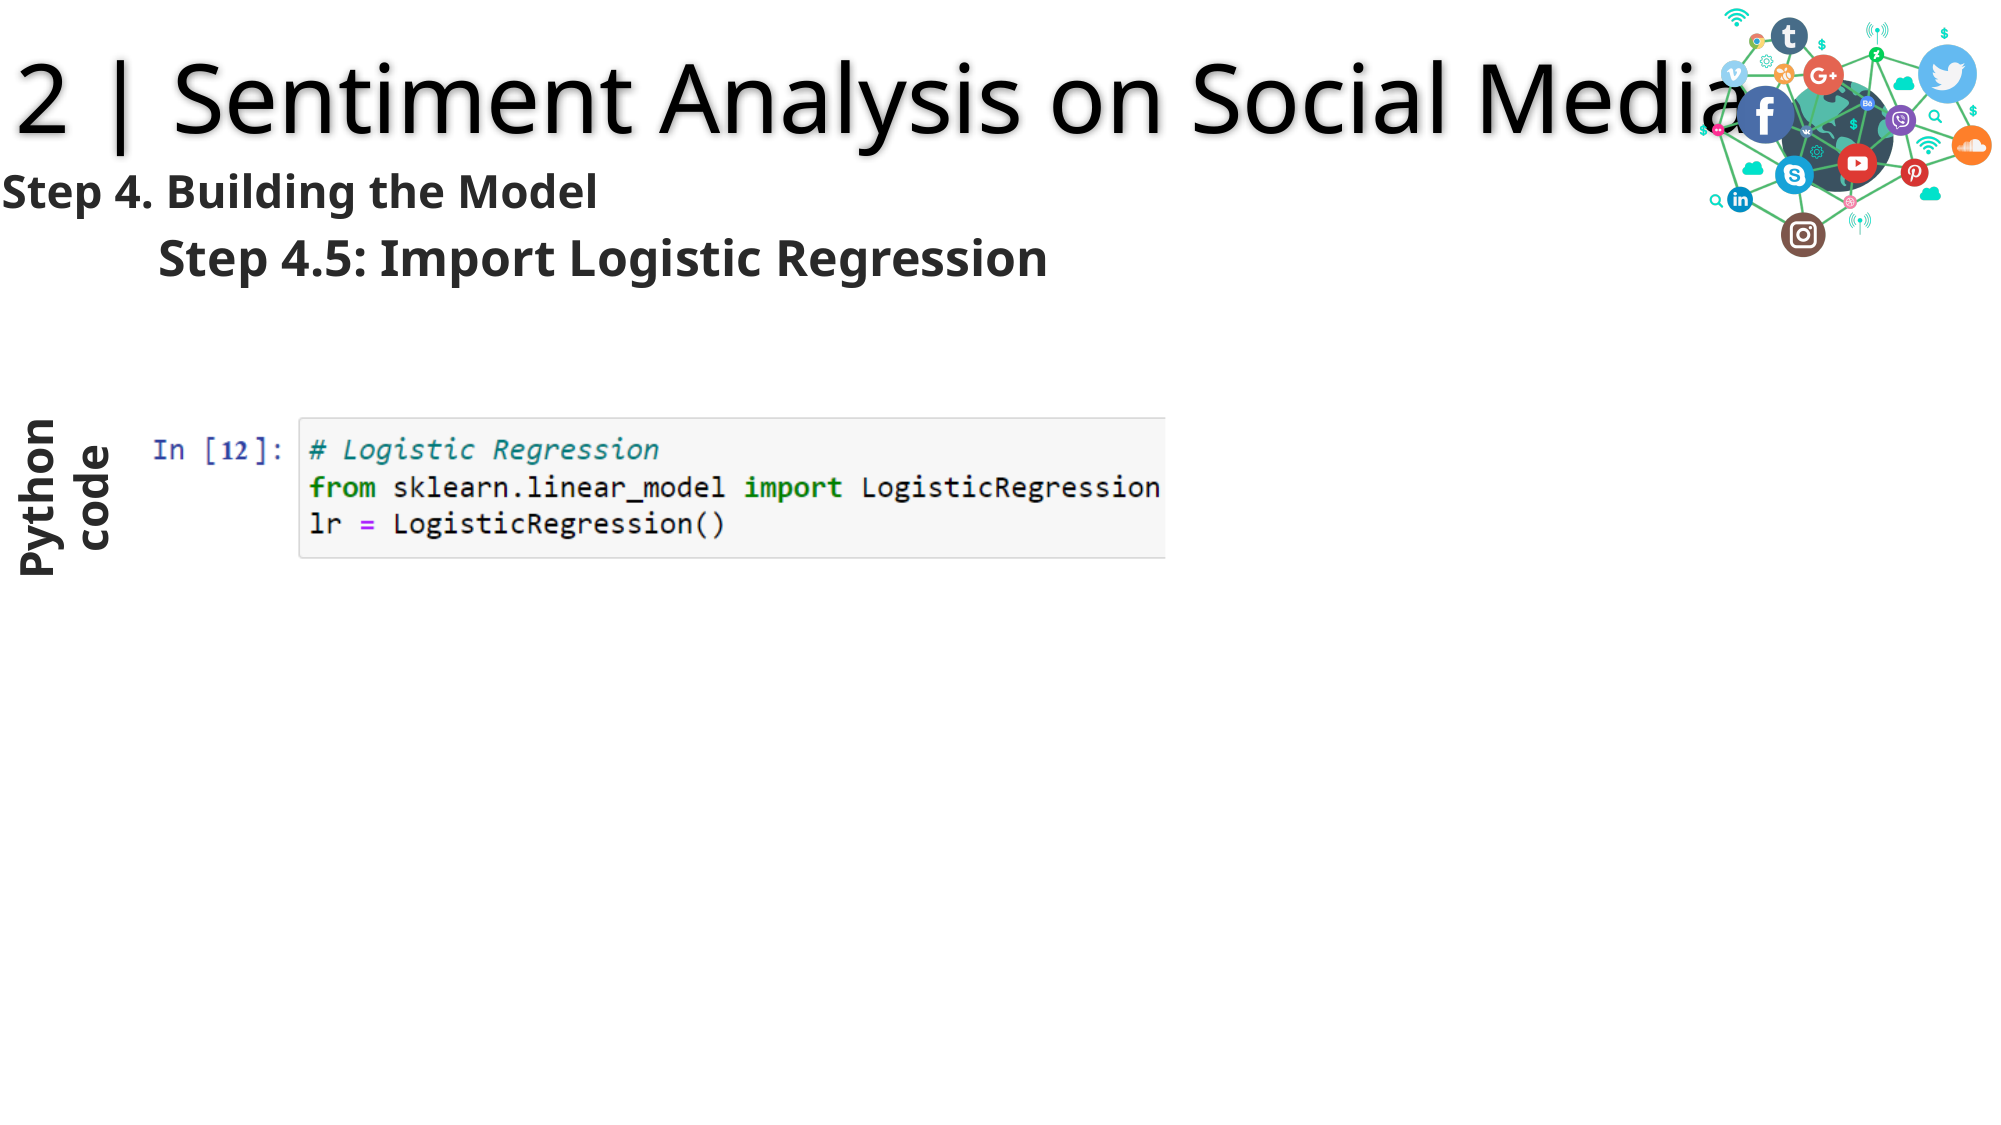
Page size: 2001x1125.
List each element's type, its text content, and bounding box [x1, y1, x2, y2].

title 2 | Sentiment Analysis on Social Media [0, 0, 1667, 154]
text_box Step 4. Building the Model [0, 154, 1664, 225]
text_box Python code [0, 360, 125, 636]
text_box Step 4.5: Import Logistic Regression [143, 219, 1673, 294]
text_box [143, 405, 1166, 563]
picture [1672, 0, 2000, 262]
